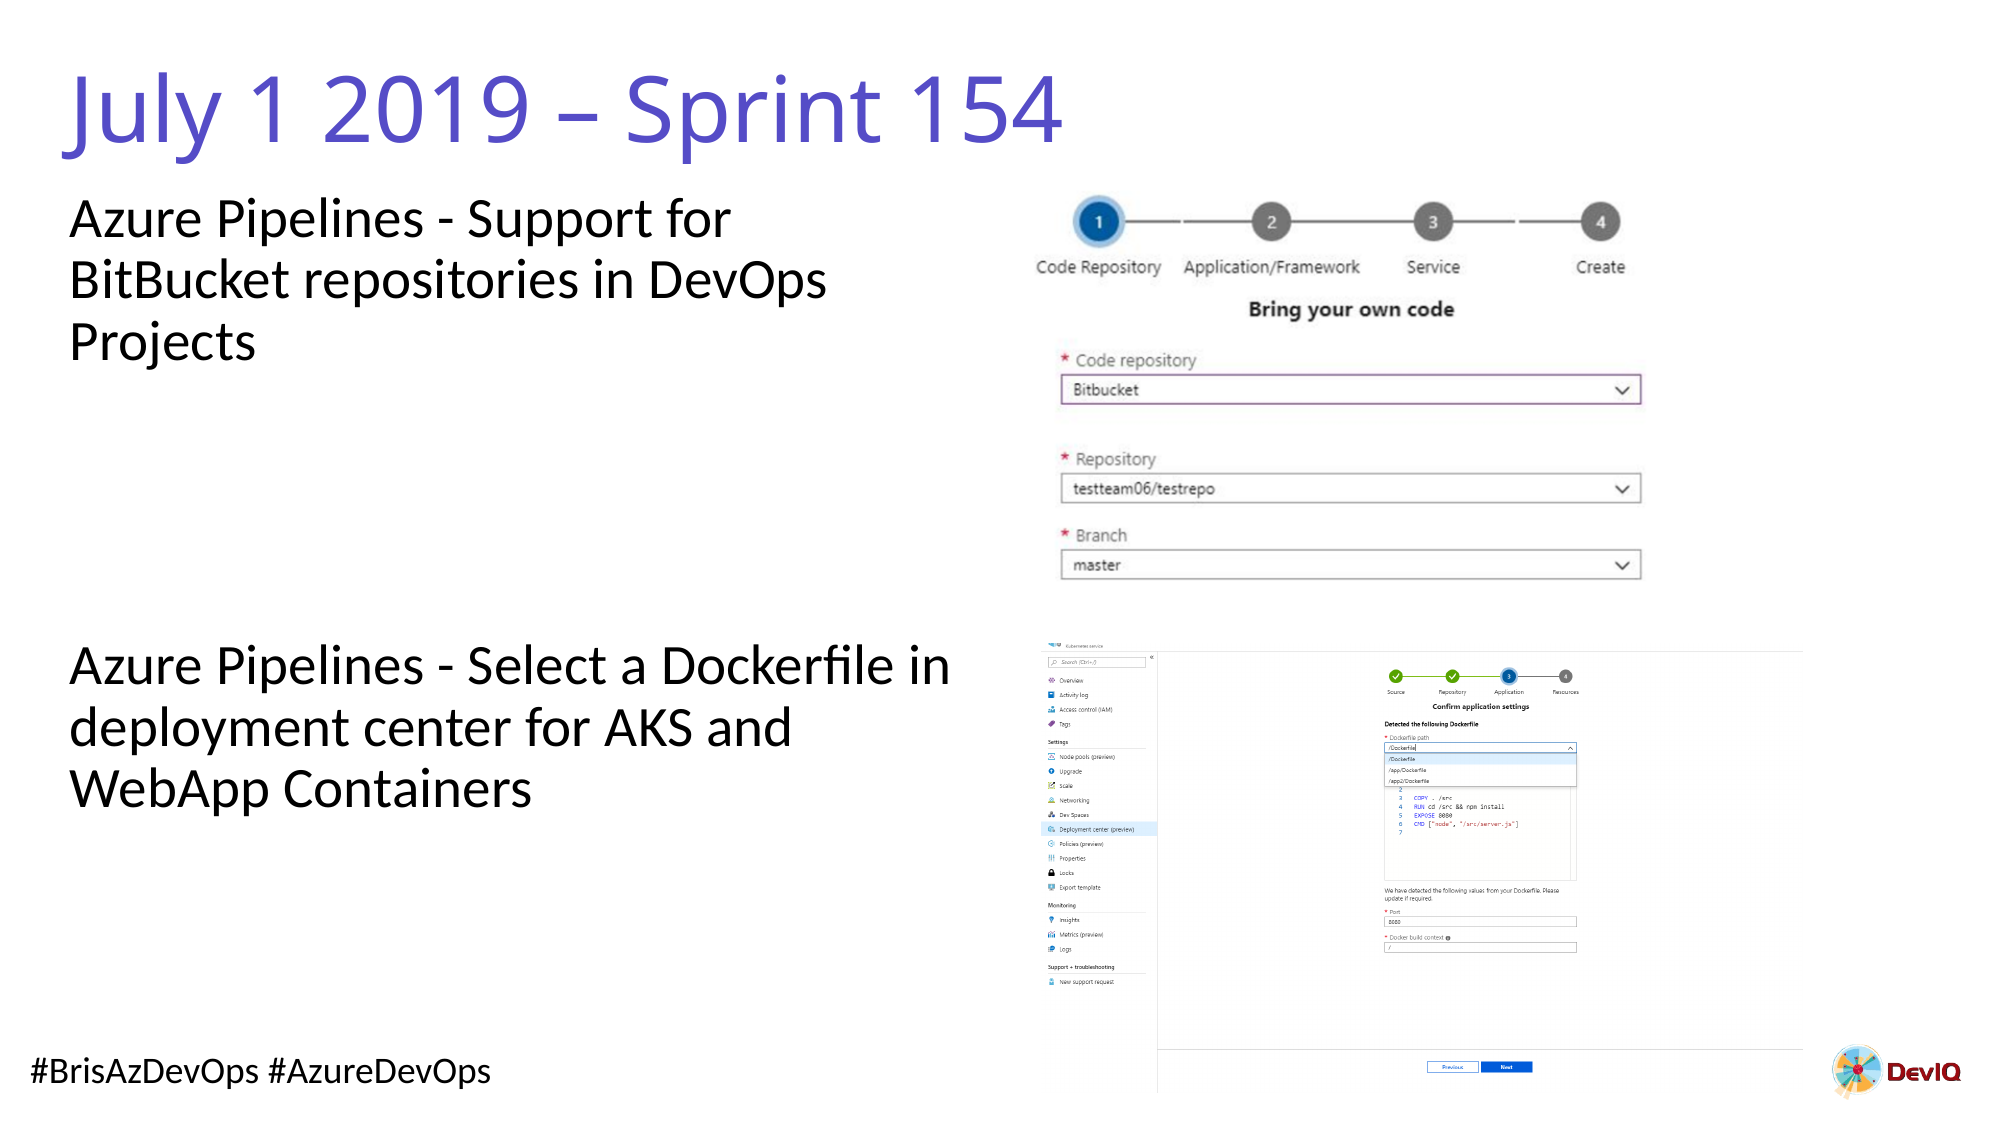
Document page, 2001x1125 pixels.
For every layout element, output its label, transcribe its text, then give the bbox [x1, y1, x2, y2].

picture [1830, 1038, 1963, 1101]
picture [999, 161, 1705, 626]
text_box Azure Pipelines - Select a Dockerfile in deployment center for AKS and WebApp Containers [69, 635, 959, 876]
list Azure Pipelines - Support for BitBucket repositories in DevOps Projects [69, 187, 959, 394]
picture [1041, 643, 1803, 1093]
title July 1 2019 – Sprint 154 [69, 36, 1930, 158]
text_box #BrisAzDevOps #AzureDevOps [15, 1038, 507, 1098]
